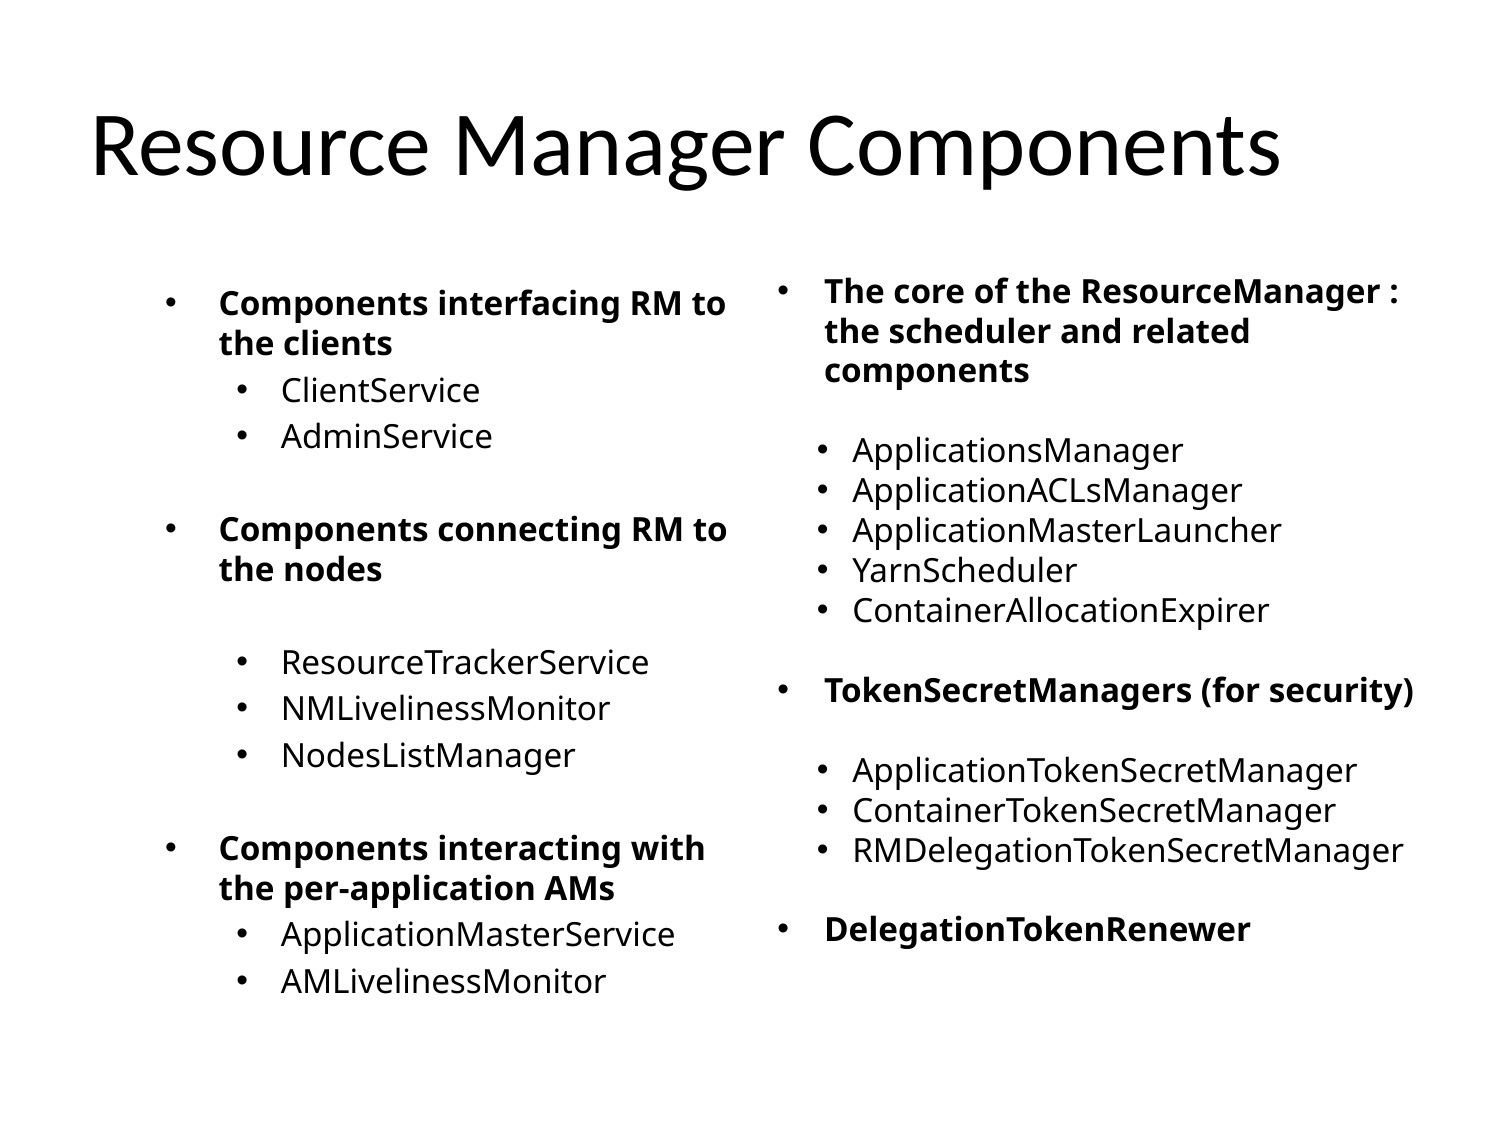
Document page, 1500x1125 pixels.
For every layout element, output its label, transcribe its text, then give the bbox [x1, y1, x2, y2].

title Resource Manager Components [75, 45, 1425, 233]
list Components interfacing RM to the clients ClientService AdminService Components connecting RM to the nodes ResourceTrackerService NMLivelinessMonitor NodesListManager Components interacting with the per-application AMs ApplicationMasterService AMLivelinessMonitor [150, 275, 762, 1018]
text_box The core of the ResourceManager : the scheduler and related components ApplicationsManager ApplicationACLsManager ApplicationMasterLauncher YarnScheduler ContainerAllocationExpirer TokenSecretManagers (for security) ApplicationTokenSecretManager ContainerTokenSecretManager RMDelegationTokenSecretManager DelegationTokenRenewer [762, 262, 1432, 1064]
